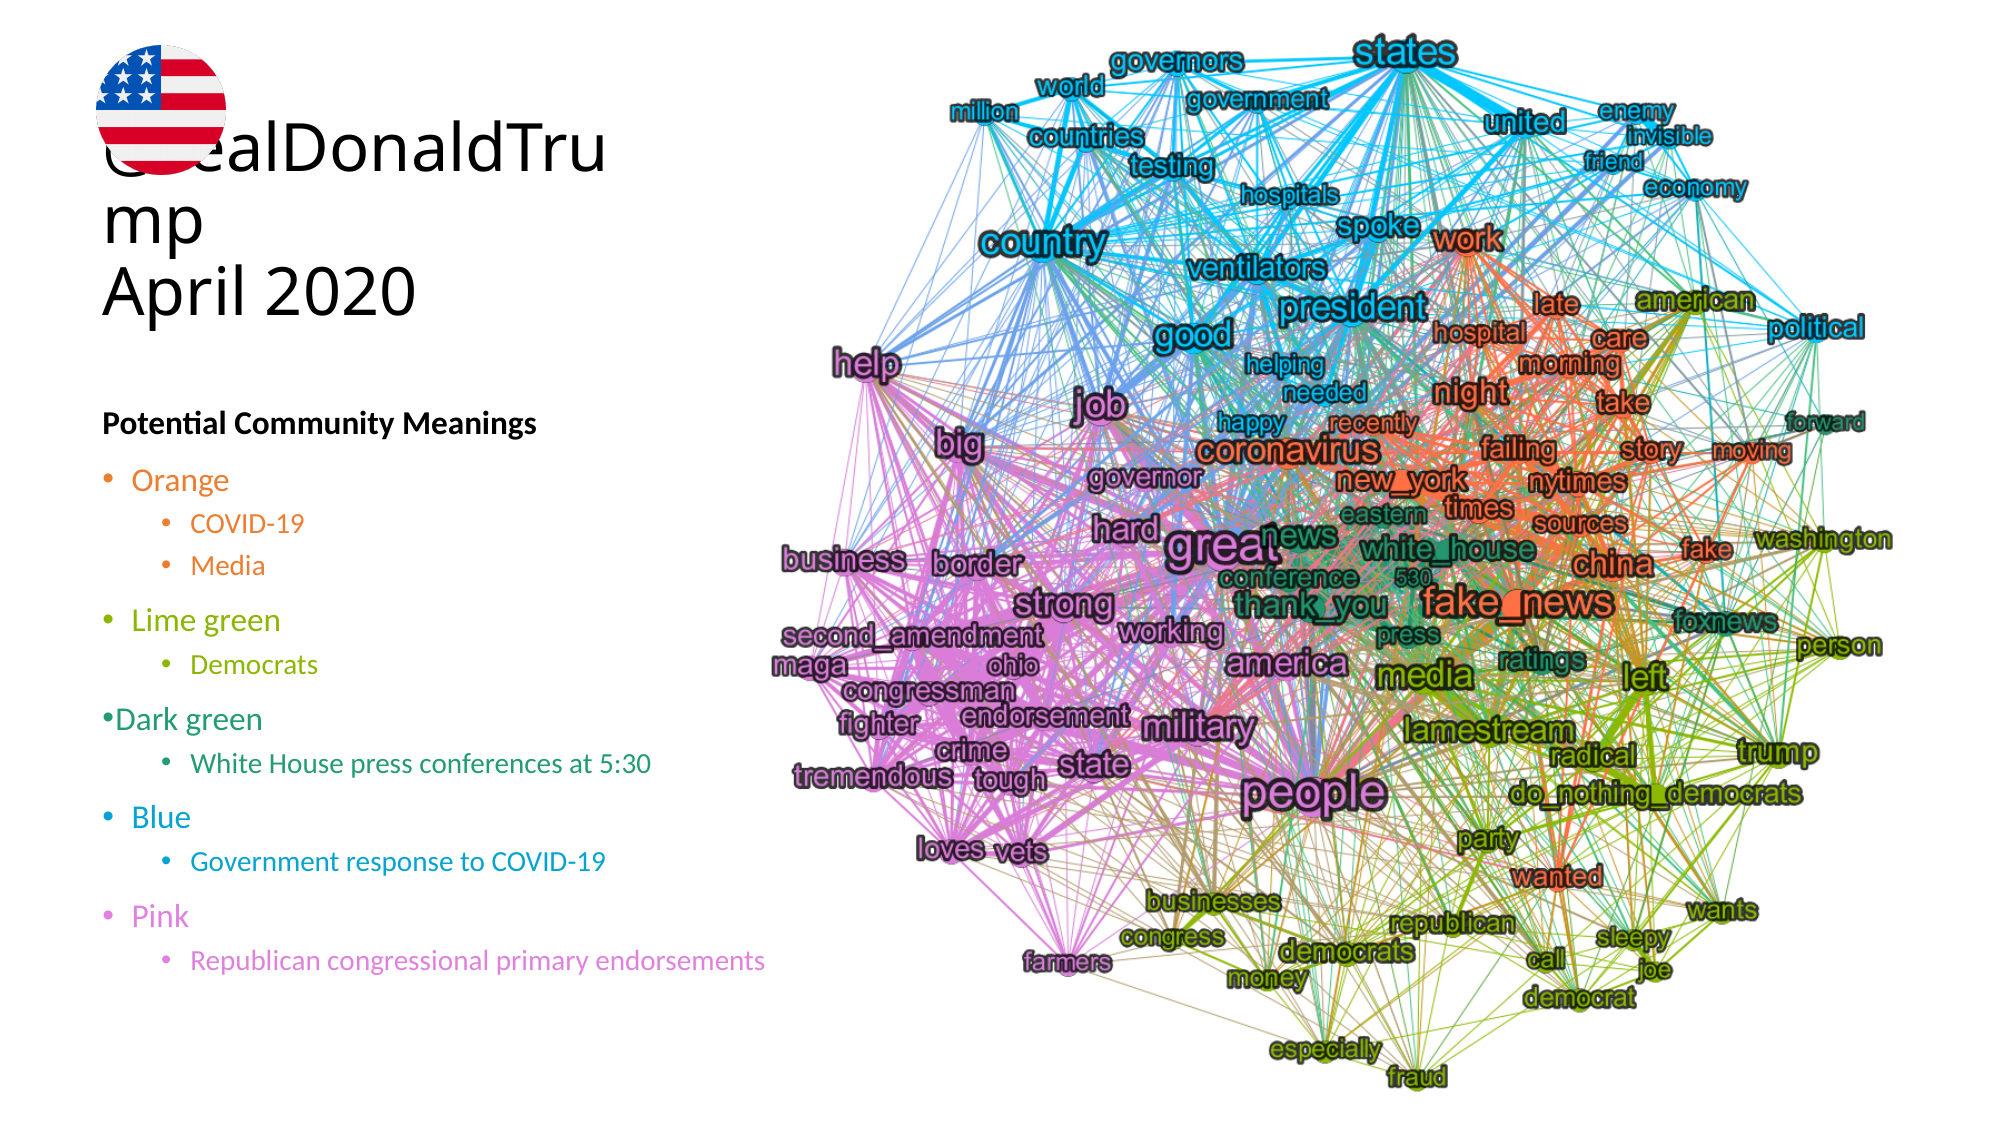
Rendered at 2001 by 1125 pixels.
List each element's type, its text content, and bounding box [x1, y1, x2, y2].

title @realDonaldTrump April 2020 [87, 75, 669, 337]
picture [96, 45, 226, 176]
picture [769, 30, 1894, 1095]
list Potential Community Meanings Orange COVID-19 Media Lime green Democrats Dark green White House press conferences at 5:30 Blue Government response to COVID-19 Pink Republican congressional primary endorsements [87, 337, 769, 1027]
